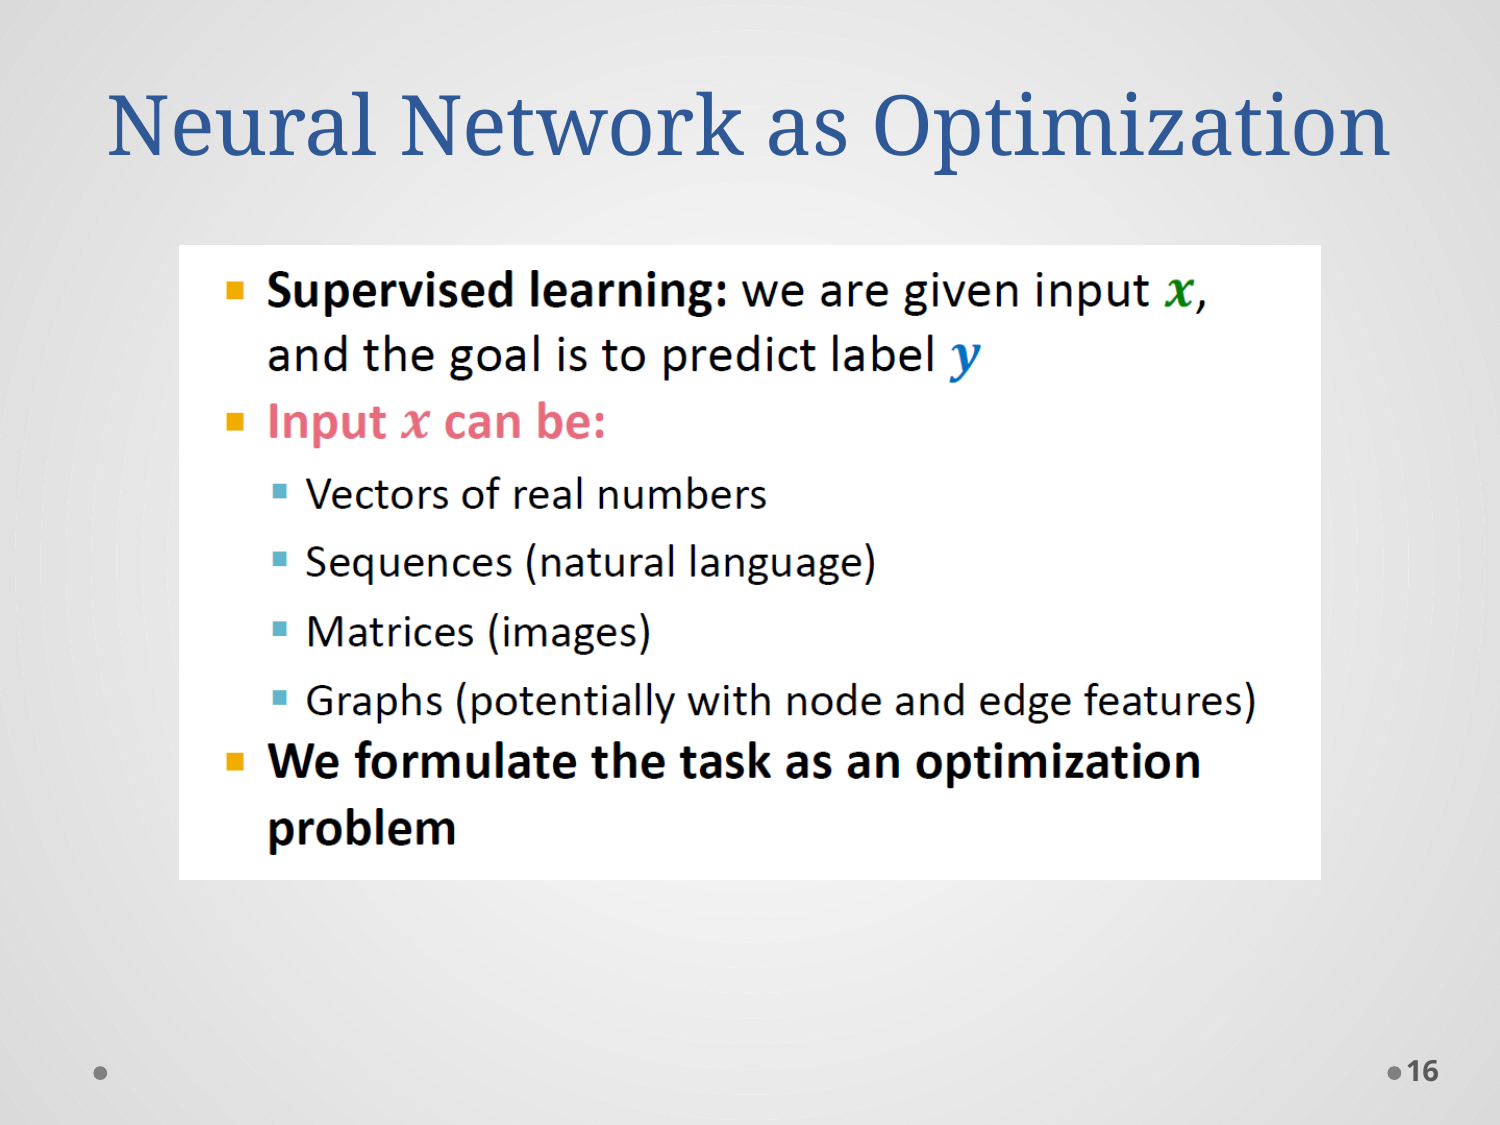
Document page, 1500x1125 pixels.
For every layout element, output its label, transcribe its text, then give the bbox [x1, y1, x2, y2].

title Neural Network as Optimization [75, 22, 1425, 180]
slide_number 16 [1401, 1042, 1494, 1103]
picture [178, 245, 1322, 880]
